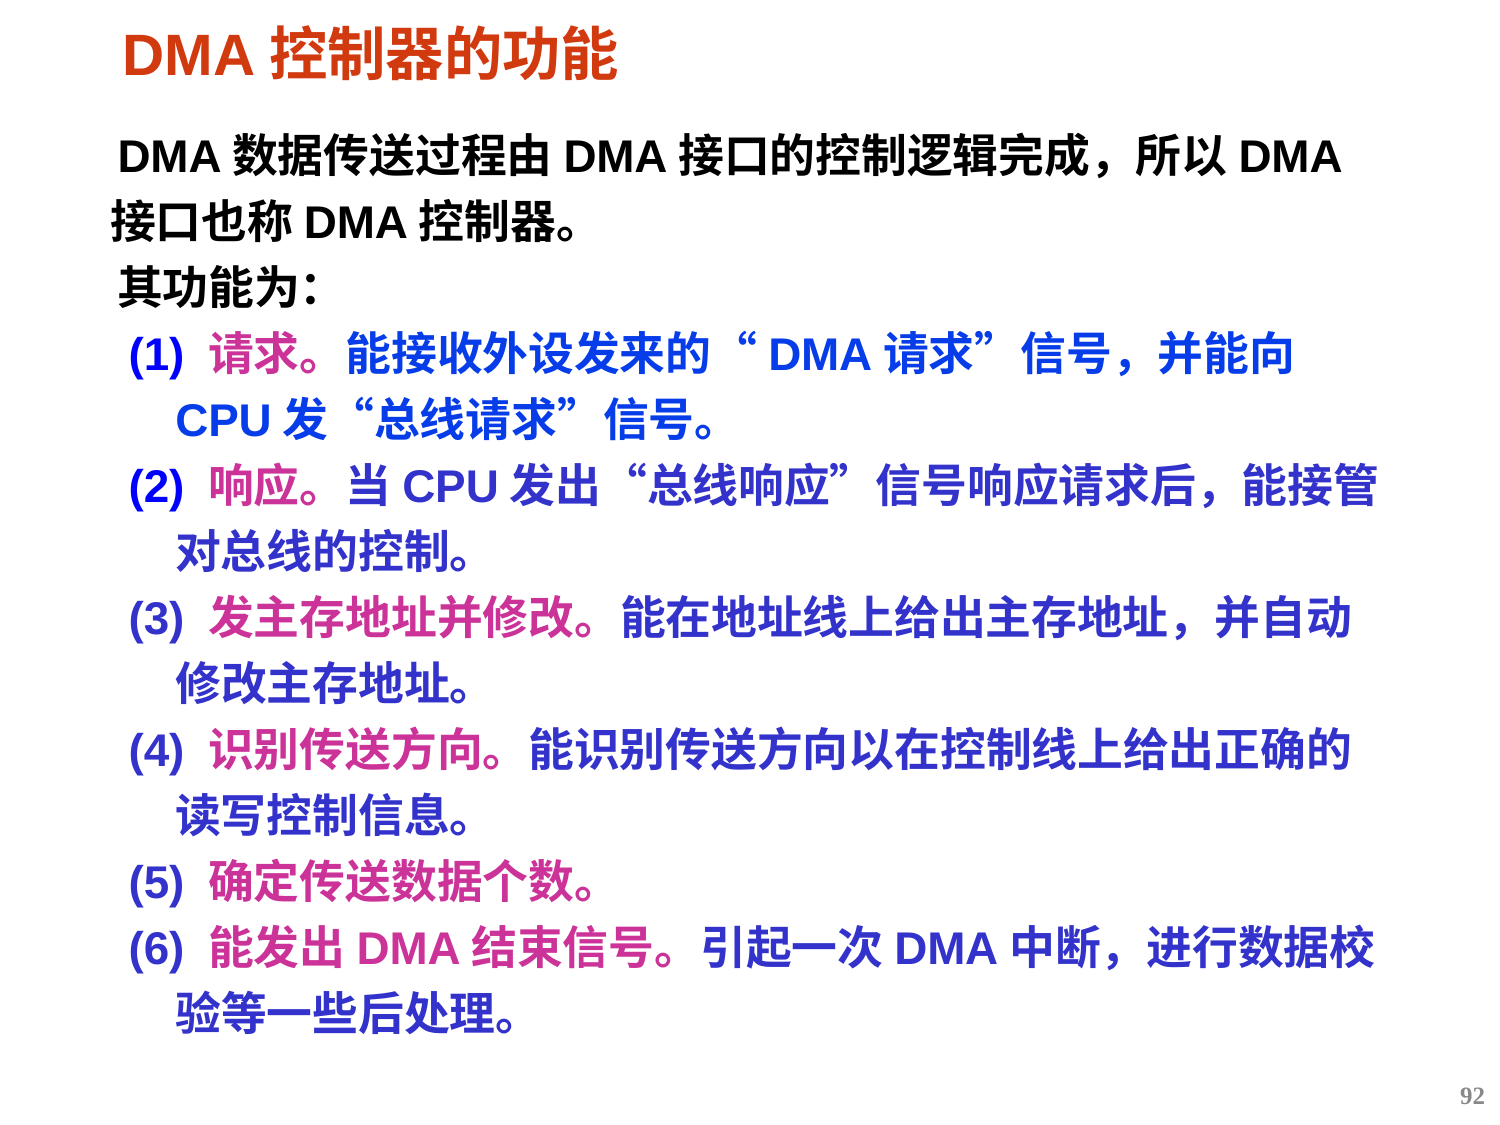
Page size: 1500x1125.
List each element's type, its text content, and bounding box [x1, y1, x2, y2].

title DMA控制器的功能 [112, 22, 887, 92]
list DMA数据传送过程由DMA接口的控制逻辑完成，所以DMA 接口也称DMA控制器。 其功能为： (1) 请求。能接收外设发来的“DMA请求”信号，并能向CPU发“总线请求”信号。 (2) 响应。当CPU发出“总线响应”信号响应请求后，能接管对总线的控制。 (3) 发主存地址并修改。能在地址线上给出主存地址，并自动修改主存地址。 (4) 识别传送方向。能识别传送方向以在控制线上给出正确的读写控制信息。 (5) 确定传送数据个数。 (6) 能发出DMA结束信号。引起一次DMA中断，进行数据校验等一些后处理。 [43, 111, 1401, 1047]
slide_number 92 [1162, 1064, 1500, 1125]
